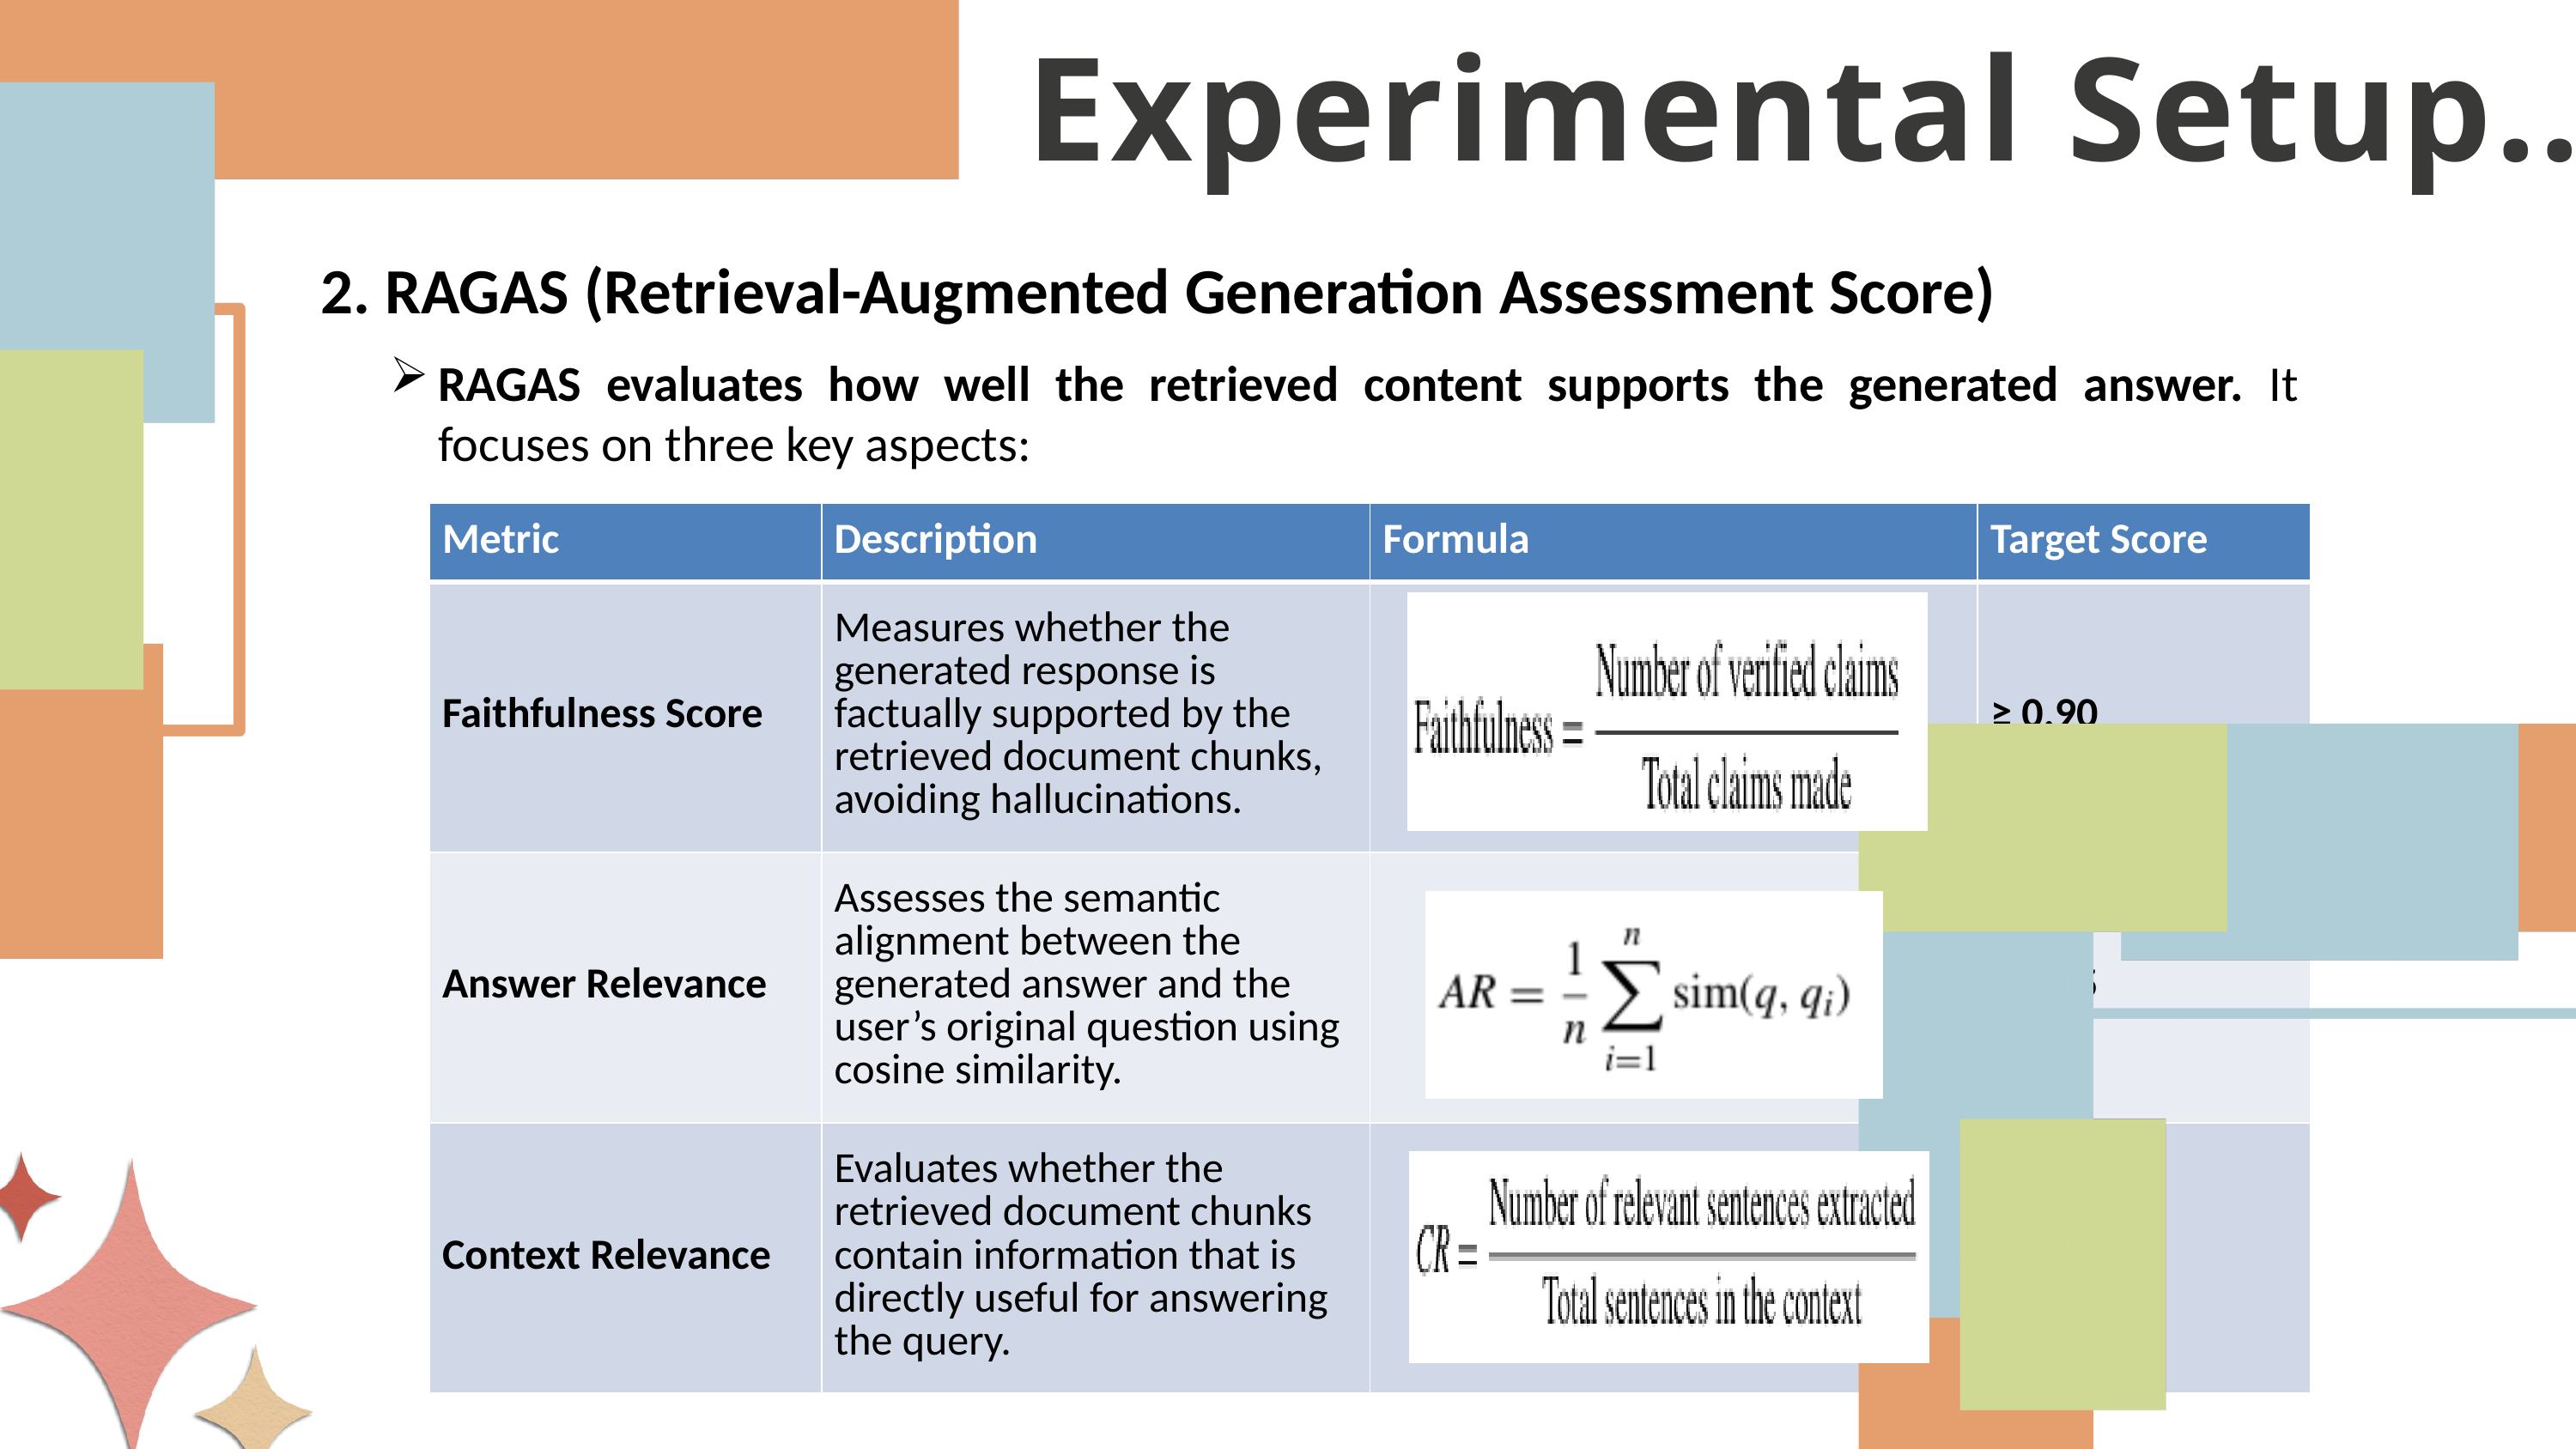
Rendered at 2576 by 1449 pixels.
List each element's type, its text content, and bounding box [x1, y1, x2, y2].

table_cell [1370, 853, 1858, 1122]
table_cell Answer Relevance [430, 853, 821, 1122]
table_header Description [823, 504, 1370, 579]
text_box [0, 0, 959, 959]
table_header Target Score [1978, 504, 2310, 579]
text_box 2. RAGAS (Retrieval-Augmented Generation Assessment Score) [243, 243, 2110, 333]
text_box Experimental Setup... [922, 36, 2576, 190]
picture [1425, 890, 1884, 1099]
table_cell Evaluates whether the retrieved document chunks contain information that is directly useful for answering the query. [823, 1124, 1370, 1392]
picture [1409, 1150, 1929, 1363]
table_cell Measures whether the generated response is factually supported by the retrieved document chunks, avoiding hallucinations. [823, 585, 1370, 852]
table_cell Faithfulness Score [430, 585, 821, 852]
text_box [0, 1151, 313, 1449]
table_cell Context Relevance [430, 1124, 821, 1392]
table_cell [1370, 1124, 1858, 1392]
picture [1407, 591, 1928, 831]
table_cell ≥ 0.90 [1978, 585, 2310, 724]
text_box RAGAS evaluates how well the retrieved content supports the generated answer. It focuses on three key aspects: [313, 344, 2312, 478]
text_box [1858, 724, 2576, 1449]
table_cell Assesses the semantic alignment between the generated answer and the user’s original question using cosine similarity. [823, 853, 1370, 1122]
table_header Metric [430, 504, 821, 579]
table_cell [1370, 585, 1977, 852]
table_header Formula [1370, 504, 1977, 579]
